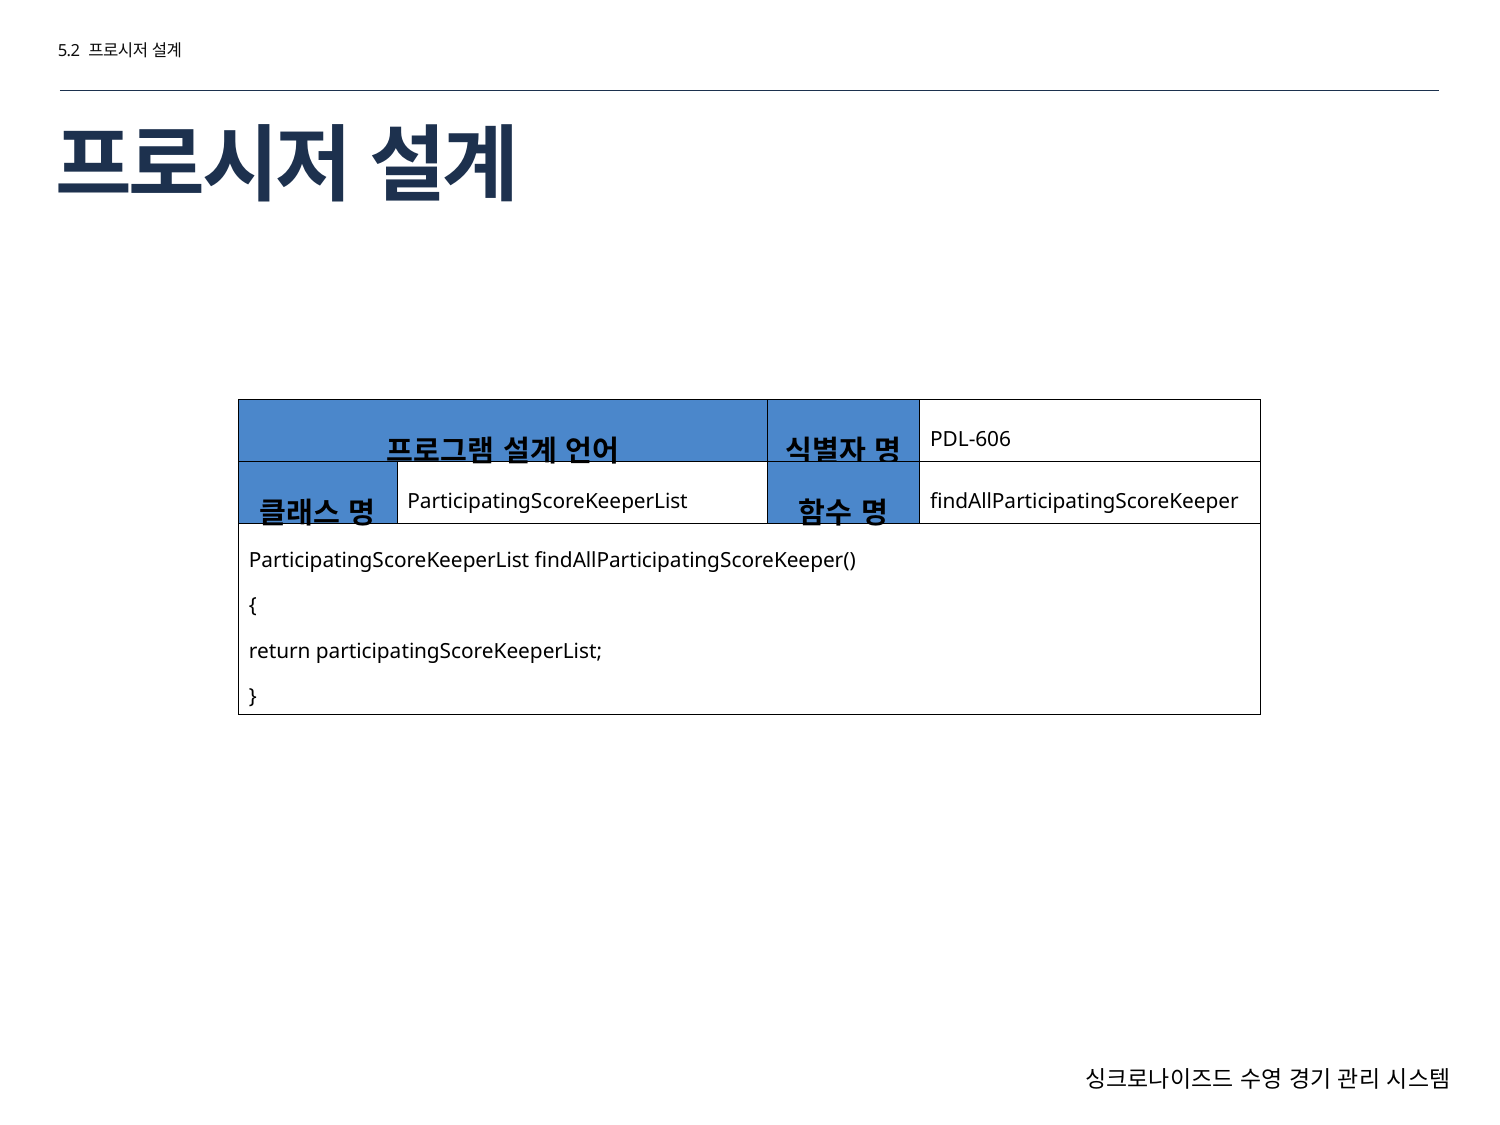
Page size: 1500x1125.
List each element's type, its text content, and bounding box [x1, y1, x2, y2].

table_cell ParticipatingScoreKeeperList [398, 462, 767, 523]
table_cell ParticipatingScoreKeeperList findAllParticipatingScoreKeeper() { return participatingScoreKeeperList; } [239, 524, 1260, 714]
text_box 싱크로나이즈드 수영 경기 관리 시스템 [1070, 1057, 1500, 1100]
text_box 5.2 프로시저 설계 [43, 31, 303, 67]
table_header 프로그램 설계 언어 [239, 400, 767, 461]
table_cell 클래스 명 [239, 462, 397, 523]
title 프로시저 설계 [40, 90, 1433, 231]
table_cell findAllParticipatingScoreKeeper [920, 462, 1260, 523]
table_cell 함수 명 [768, 462, 919, 523]
table_header PDL-606 [920, 400, 1260, 461]
table_header 식별자 명 [768, 400, 919, 461]
